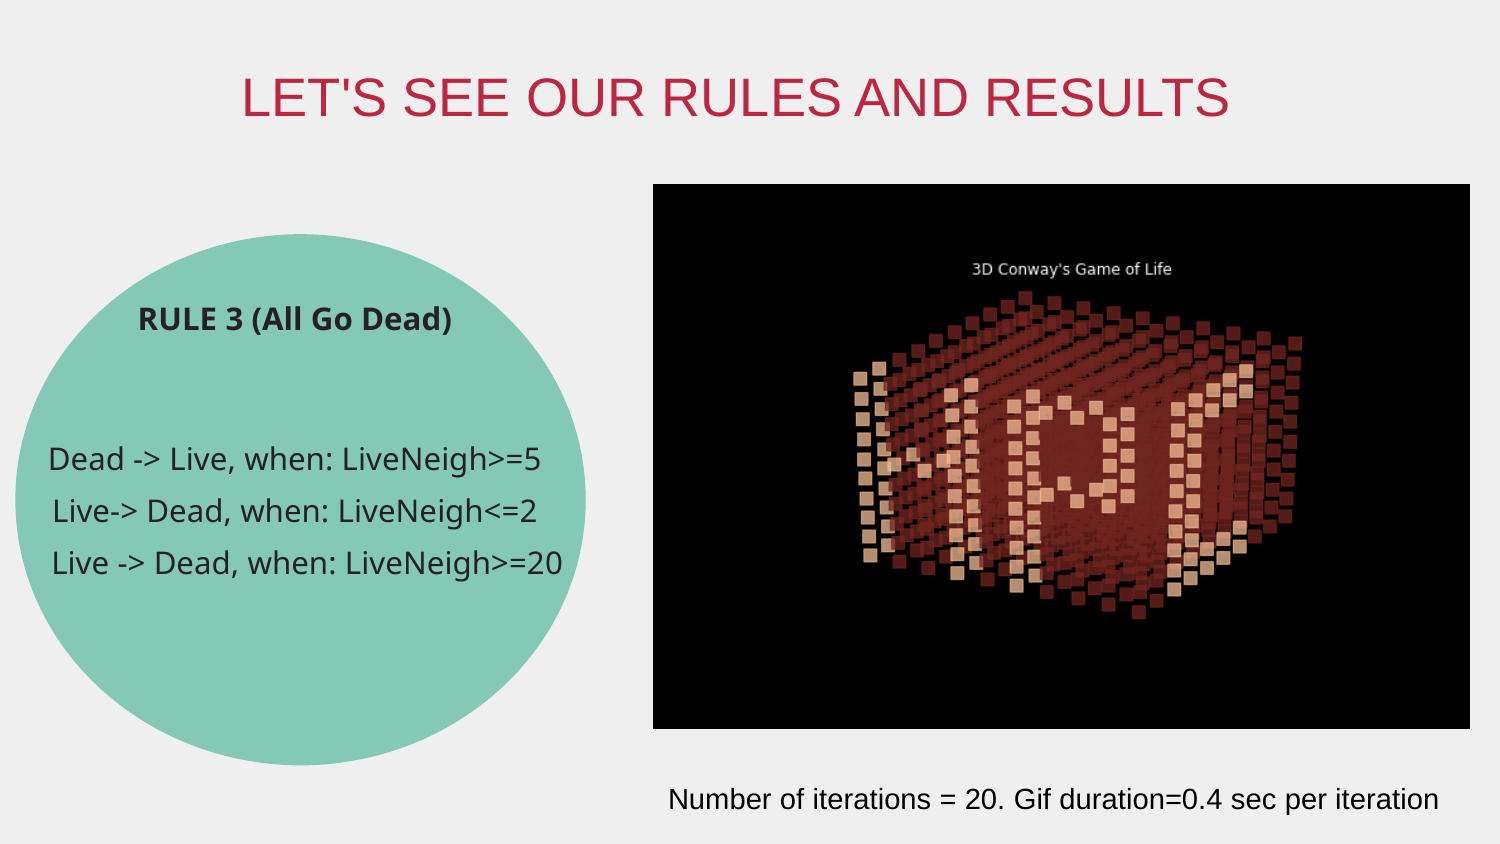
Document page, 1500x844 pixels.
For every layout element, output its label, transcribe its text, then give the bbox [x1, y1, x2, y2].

text_box [255, 762, 346, 766]
text_box LET'S SEE OUR RULES AND RESULTS [180, 55, 1294, 115]
text_box [136, 234, 465, 283]
text_box Number of iterations = 20. Gif duration=0.4 sec per iteration [653, 765, 1470, 828]
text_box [0, 284, 602, 754]
picture [652, 183, 1471, 730]
